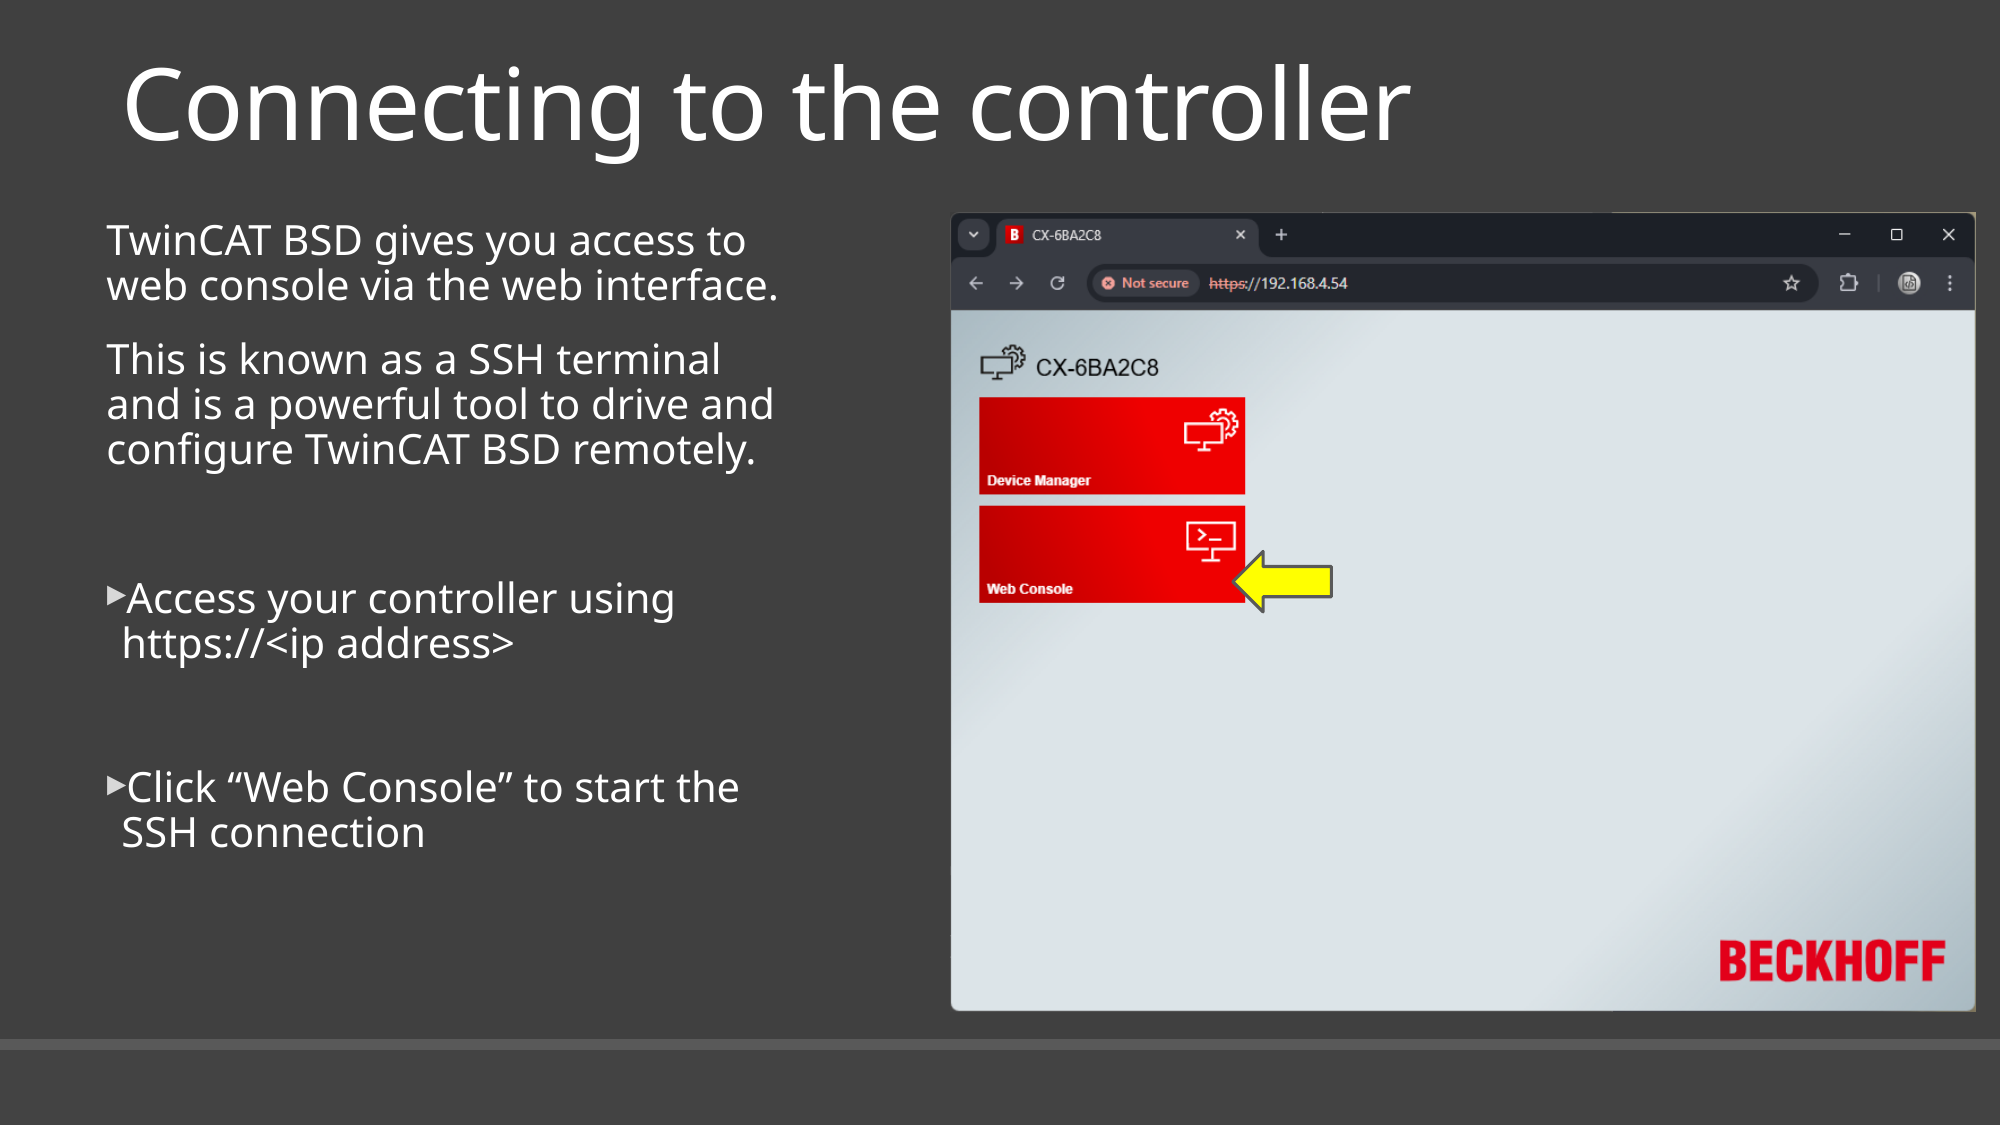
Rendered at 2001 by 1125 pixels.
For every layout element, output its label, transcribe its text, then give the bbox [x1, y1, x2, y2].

title Connecting to the controller [106, 32, 1941, 169]
picture [950, 211, 1977, 1013]
list TwinCAT BSD gives you access to web console via the web interface. This is known as a SSH terminal and is a powerful tool to drive and configure TwinCAT BSD remotely. Access your controller using https://<ip address> Click “Web Console” to start the SSH connection [106, 212, 791, 993]
